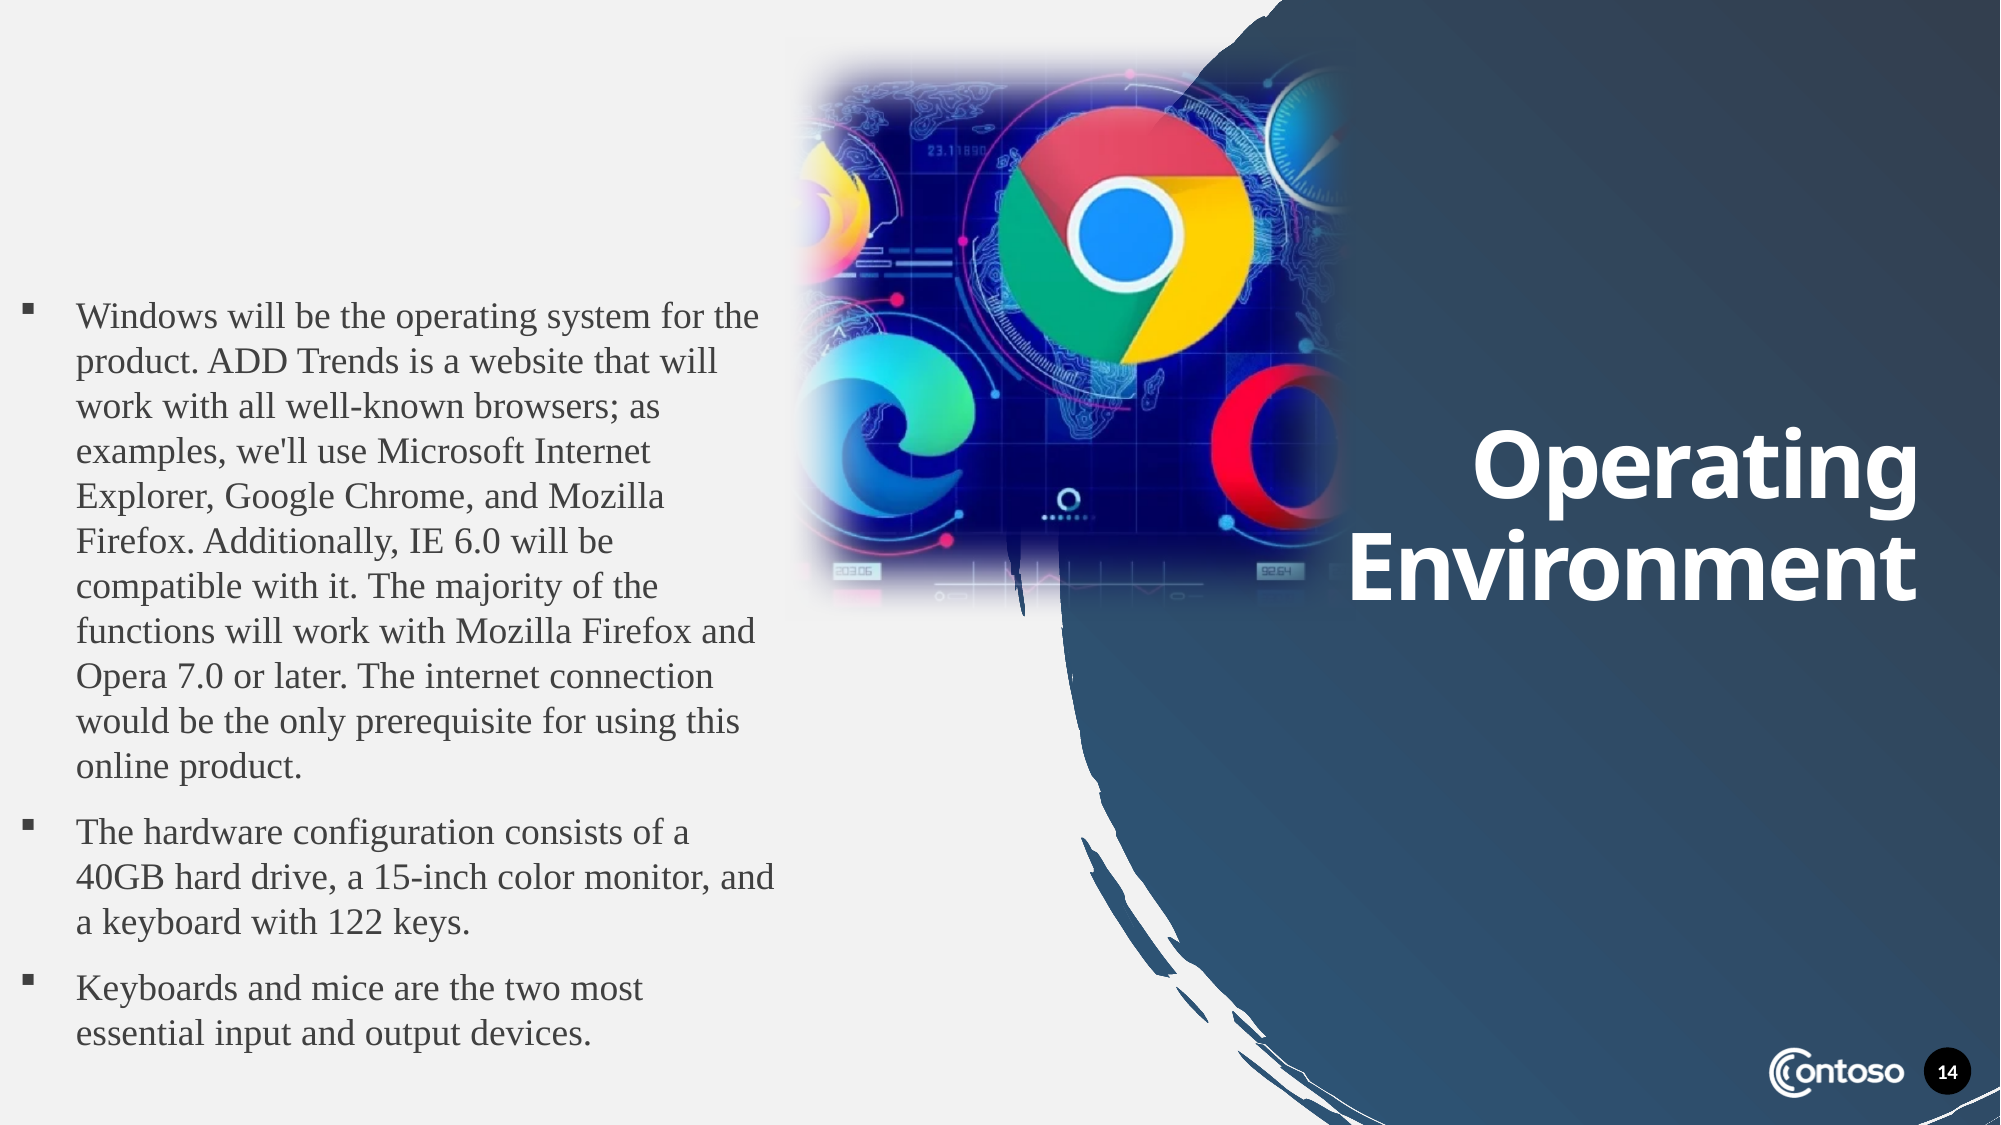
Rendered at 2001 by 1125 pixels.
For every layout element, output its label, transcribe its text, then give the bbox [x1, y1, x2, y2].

slide_number 14 [1923, 1047, 1972, 1095]
picture [785, 36, 1356, 621]
picture [1764, 1043, 1909, 1099]
title Operating Environment [1356, 422, 1920, 621]
list Windows will be the operating system for the product. ADD Trends is a website that will work with all well-known browsers; as examples, we'll use Microsoft Internet Explorer, Google Chrome, and Mozilla Firefox. Additionally, IE 6.0 will be compatible with it. The majority of the functions will work with Mozilla Firefox and Opera 7.0 or later. The internet connection would be the only prerequisite for using this online product. The hardware configuration consists of a 40GB hard drive, a 15-inch color monitor, and a keyboard with 122 keys. Keyboards and mice are the two most essential input and output devices. [19, 290, 777, 1030]
